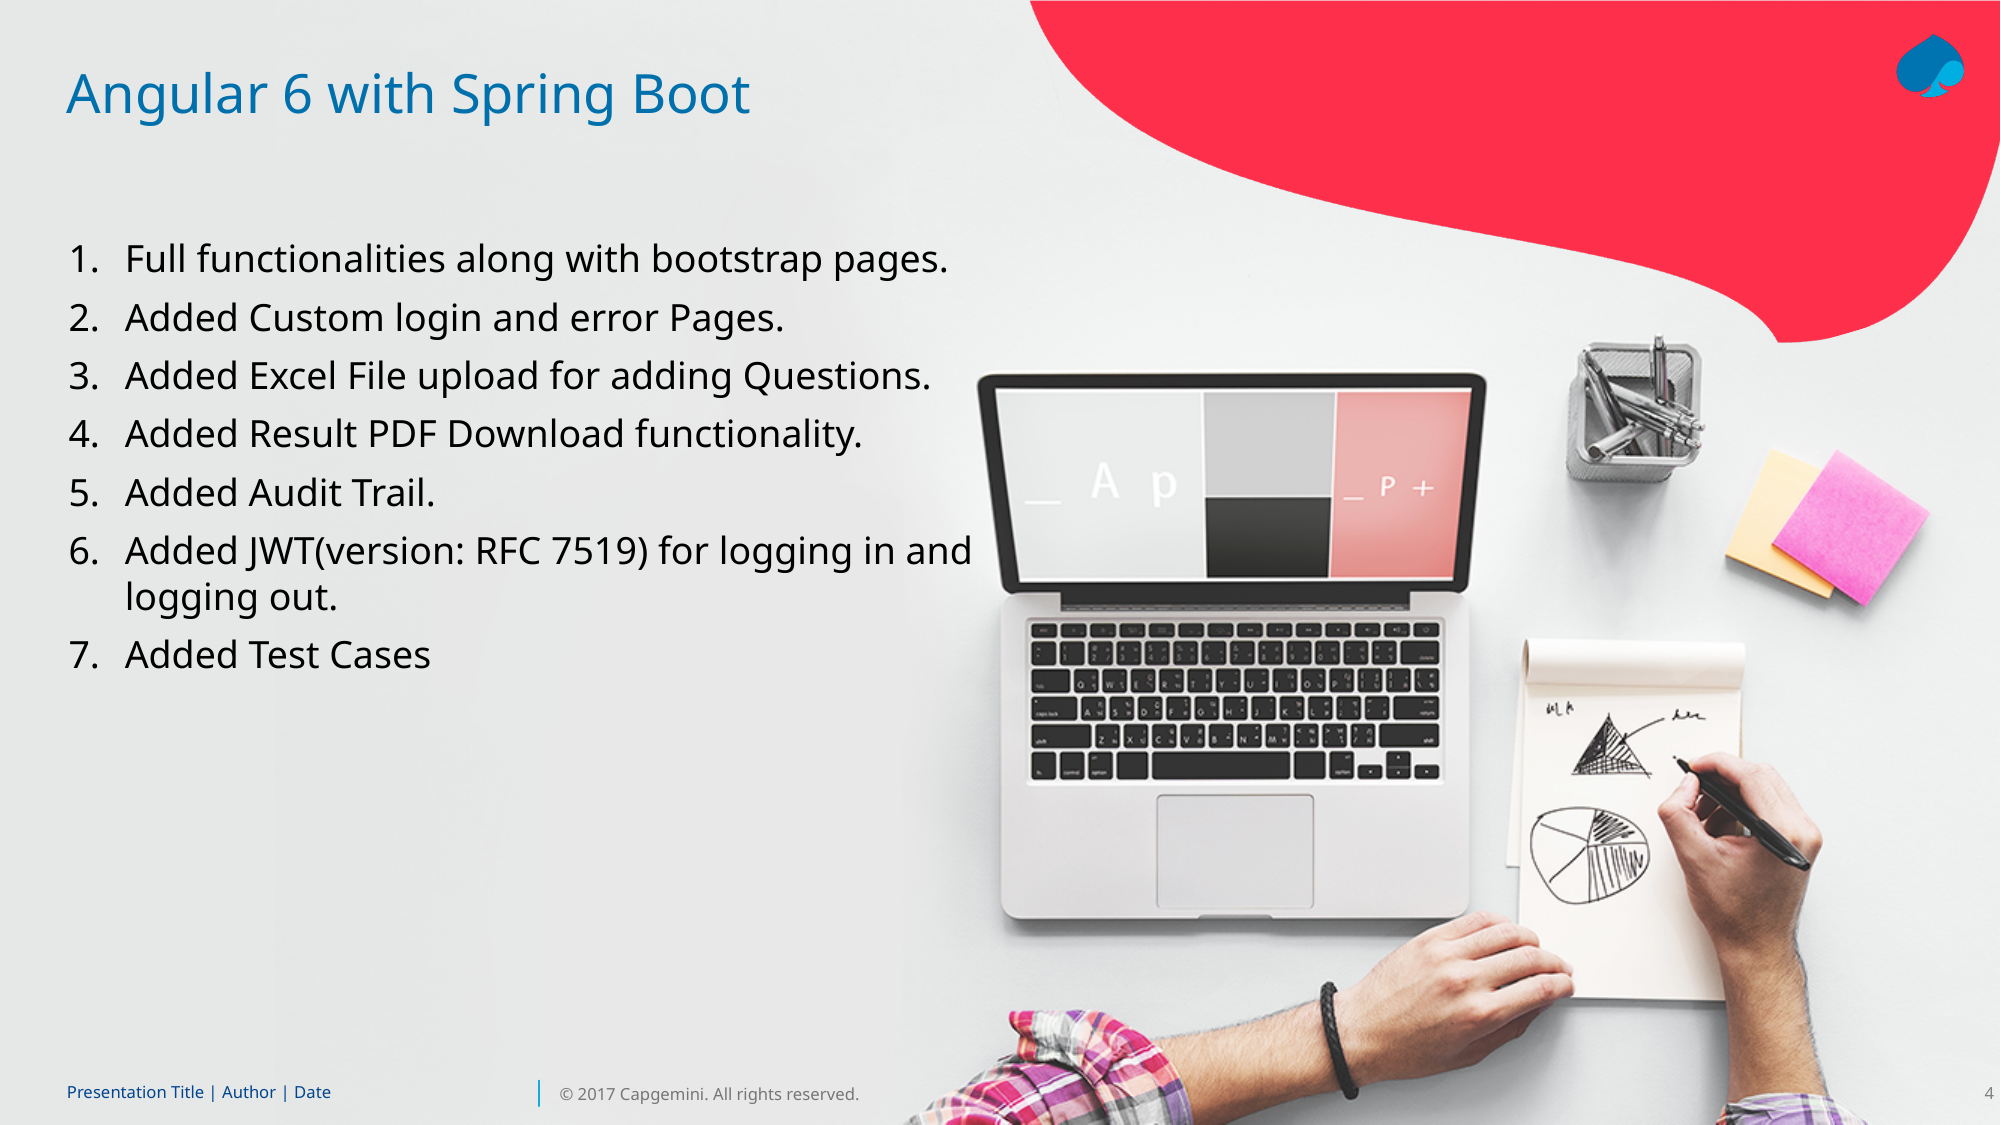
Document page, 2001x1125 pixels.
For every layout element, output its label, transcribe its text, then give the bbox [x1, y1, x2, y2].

title Angular 6 with Spring Boot [66, 66, 1213, 208]
list Full functionalities along with bootstrap pages. Added Custom login and error Pages. Added Excel File upload for adding Questions. Added Result PDF Download functionality. Added Audit Trail. Added JWT(version: RFC 7519) for logging in and logging out. Added Test Cases [68, 234, 986, 1057]
picture [0, 0, 2001, 1125]
